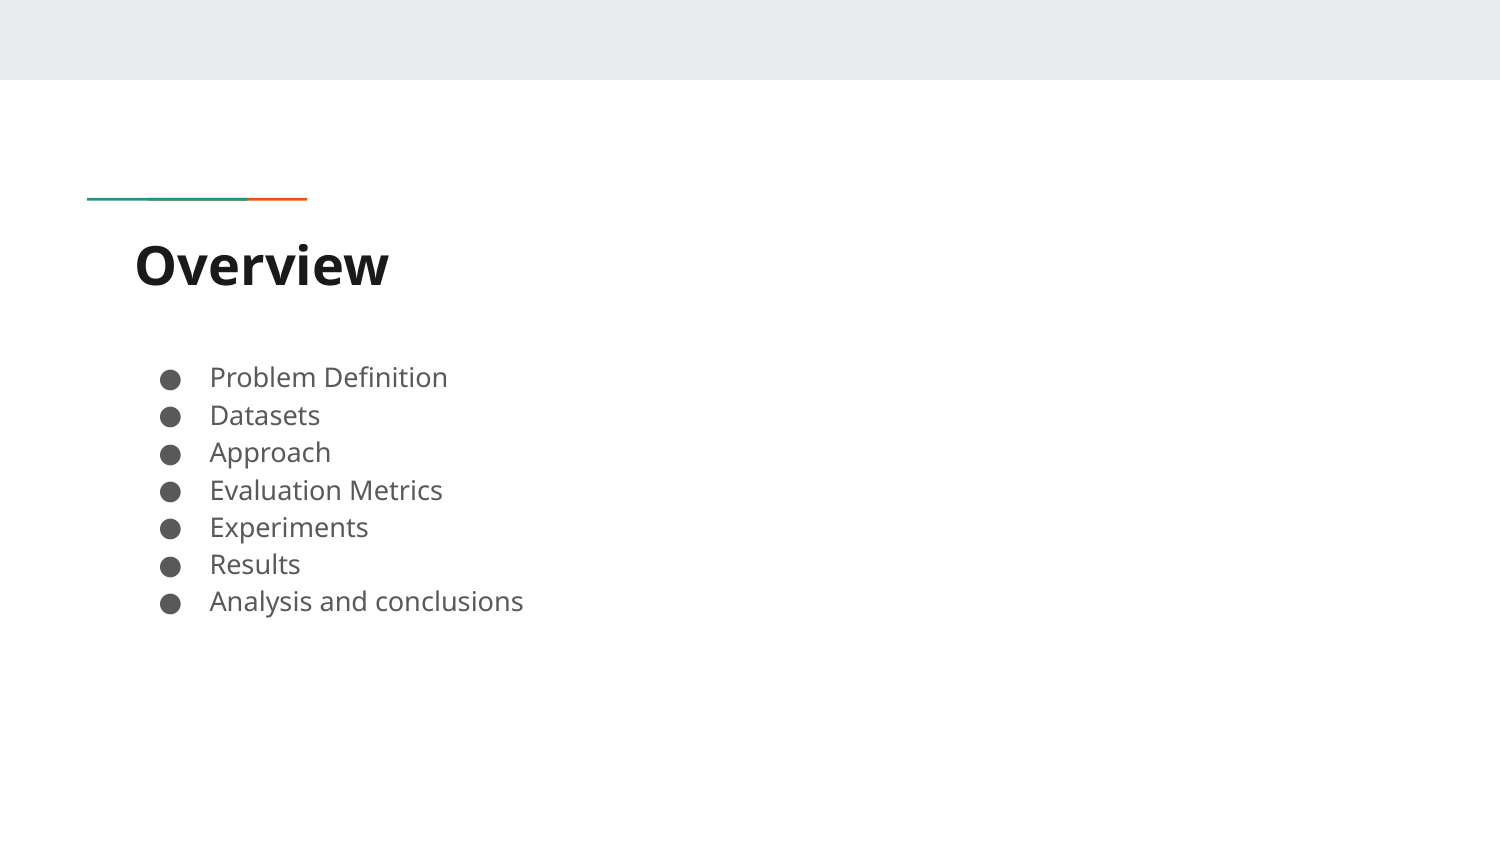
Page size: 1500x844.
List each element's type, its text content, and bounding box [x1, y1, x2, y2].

title Overview [119, 216, 1381, 305]
list Problem Definition Datasets Approach Evaluation Metrics Experiments Results Analysis and conclusions [119, 341, 1381, 712]
